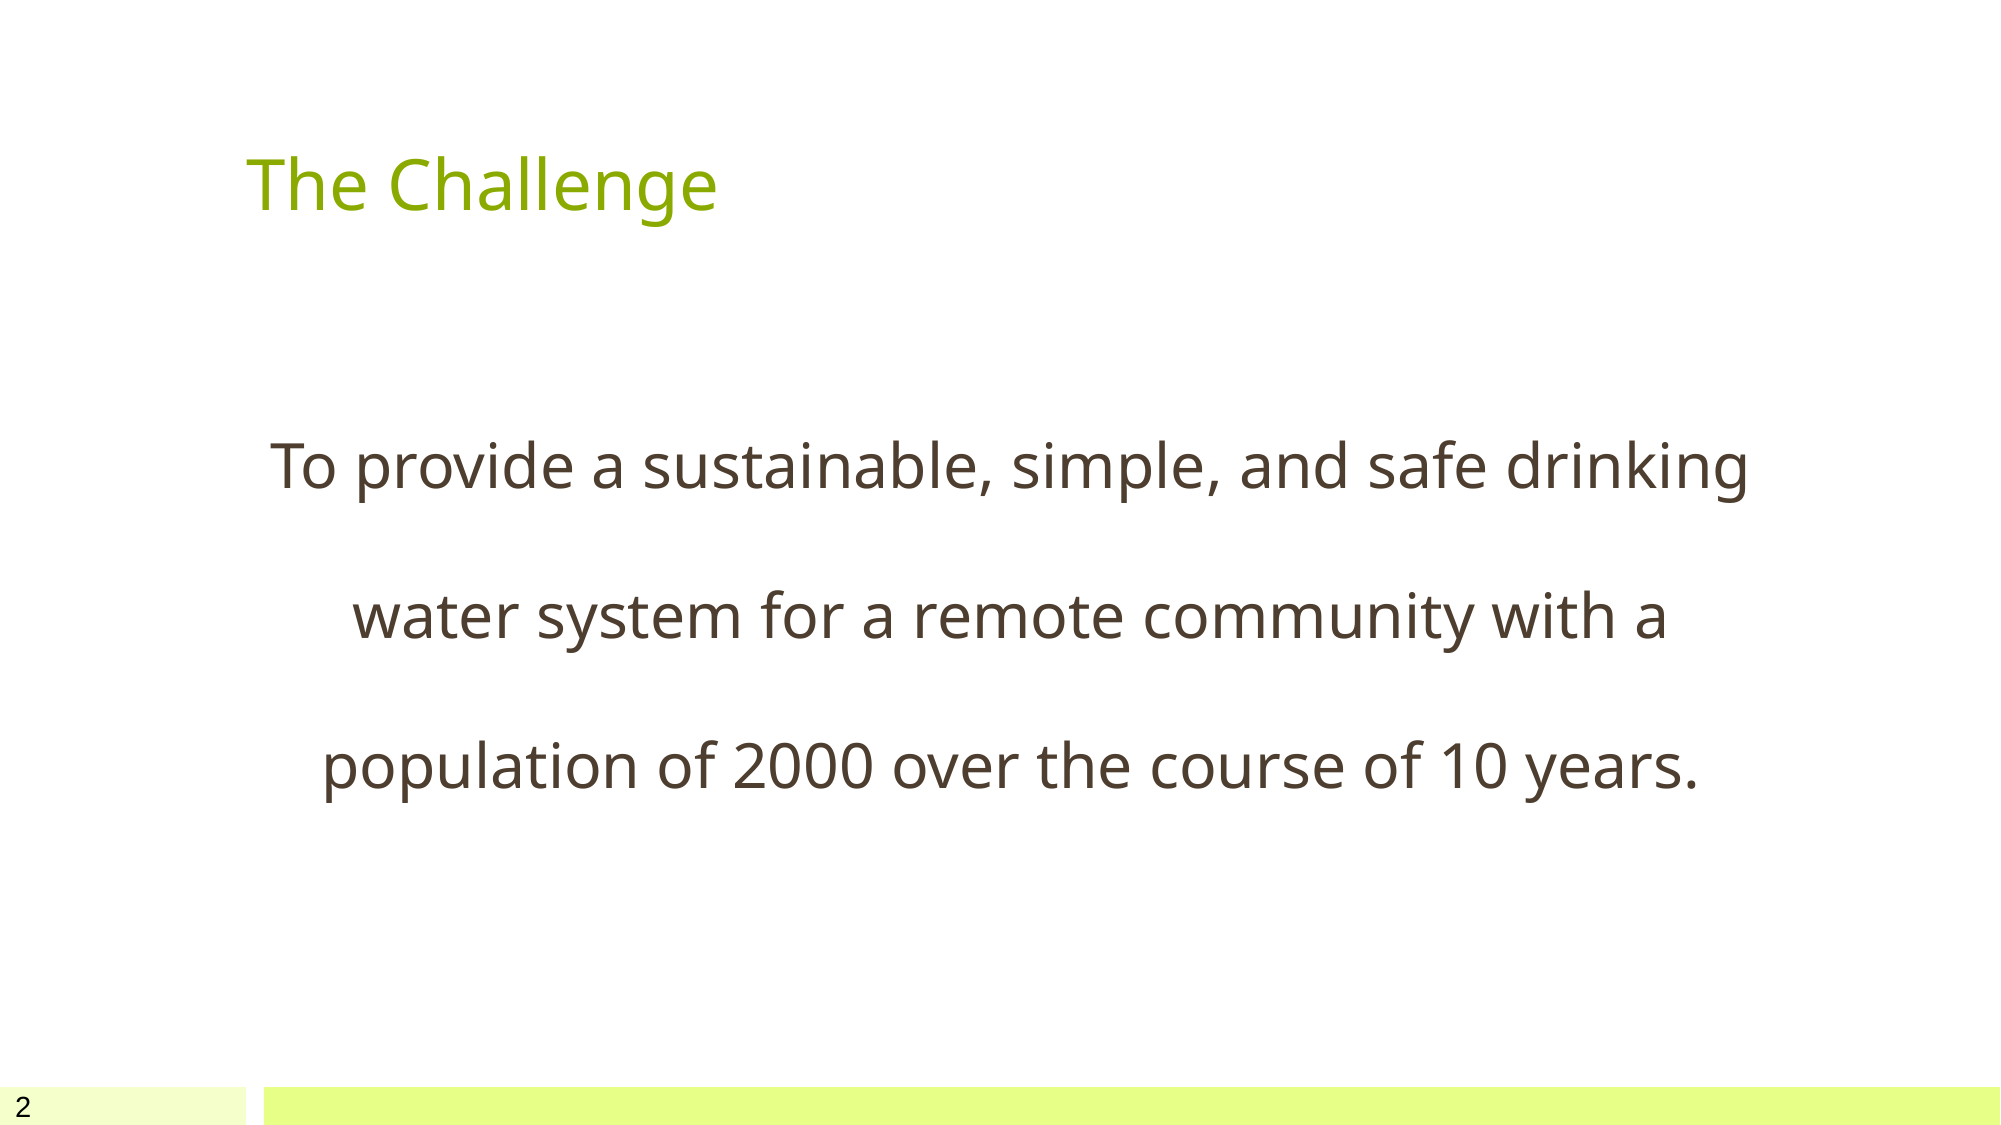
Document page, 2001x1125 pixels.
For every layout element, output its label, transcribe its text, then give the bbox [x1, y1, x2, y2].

title The Challenge [231, 45, 1769, 240]
slide_number ‹#› [0, 1087, 68, 1125]
list To provide a sustainable, simple, and safe drinking water system for a remote community with a population of 2000 over the course of 10 years. [231, 336, 1769, 789]
